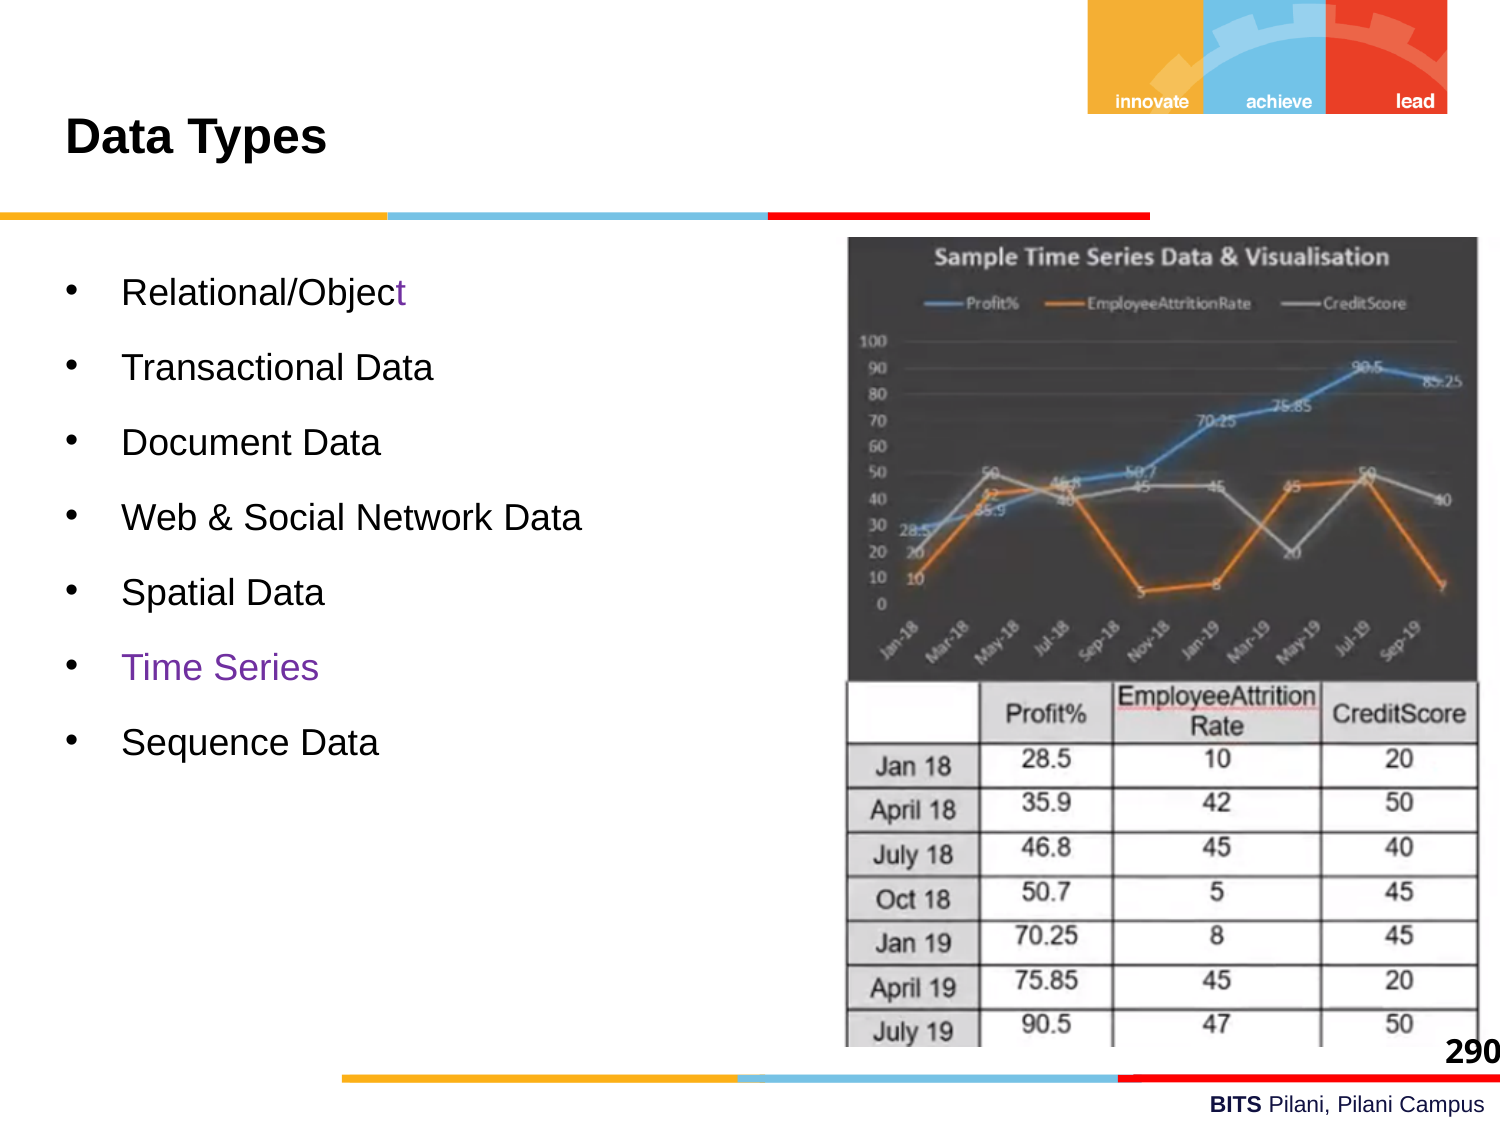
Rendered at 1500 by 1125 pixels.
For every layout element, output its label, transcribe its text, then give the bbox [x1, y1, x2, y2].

picture [1087, 0, 1448, 114]
picture [836, 237, 1500, 1047]
text_box ‹#›0 [1429, 1054, 1500, 1076]
list Data Types [50, 24, 1088, 213]
list Relational/Object Transactional Data Document Data Web & Social Network Data Spatial Data Time Series Sequence Data [50, 237, 834, 980]
